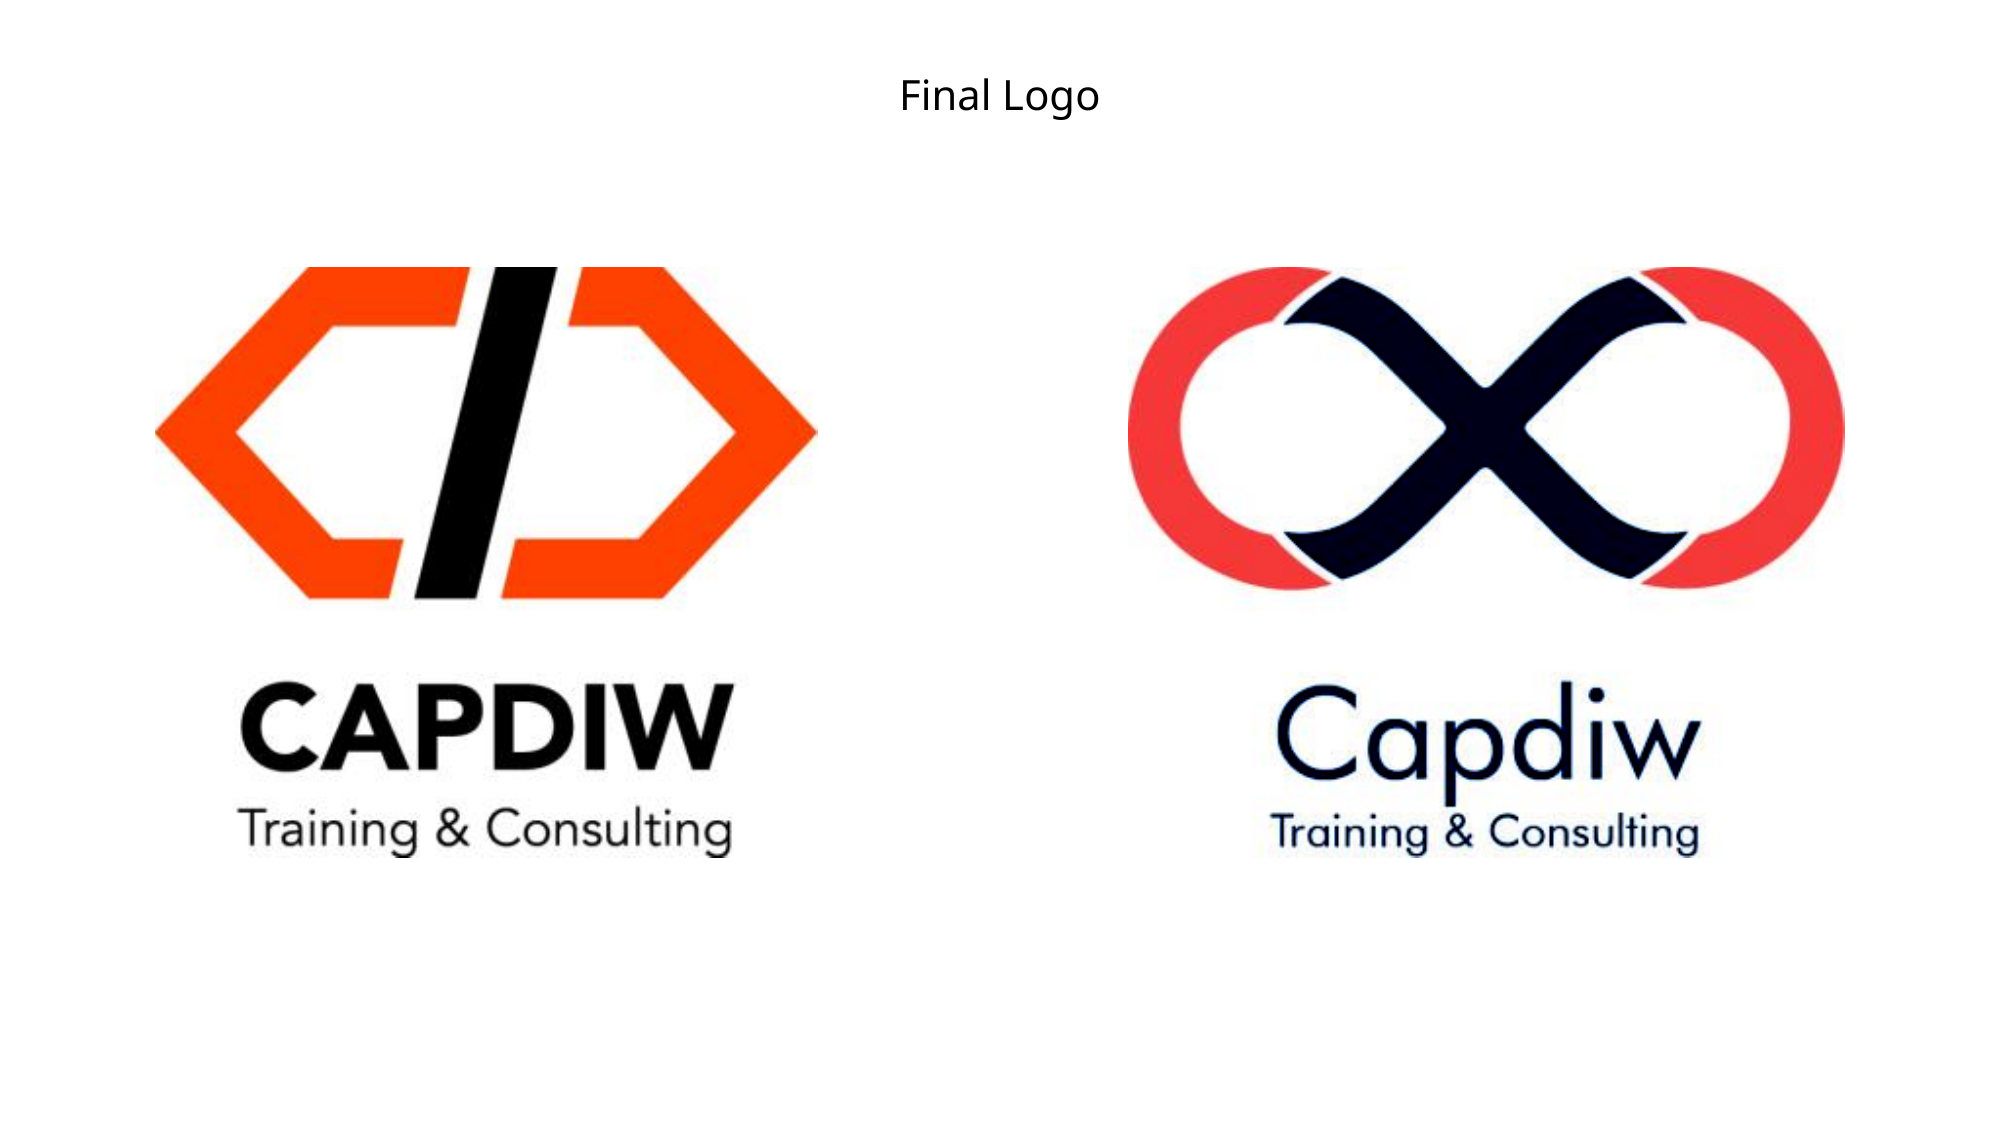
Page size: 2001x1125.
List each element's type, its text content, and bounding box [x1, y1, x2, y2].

text_box Final Logo [383, 61, 1617, 127]
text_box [155, 267, 1845, 858]
